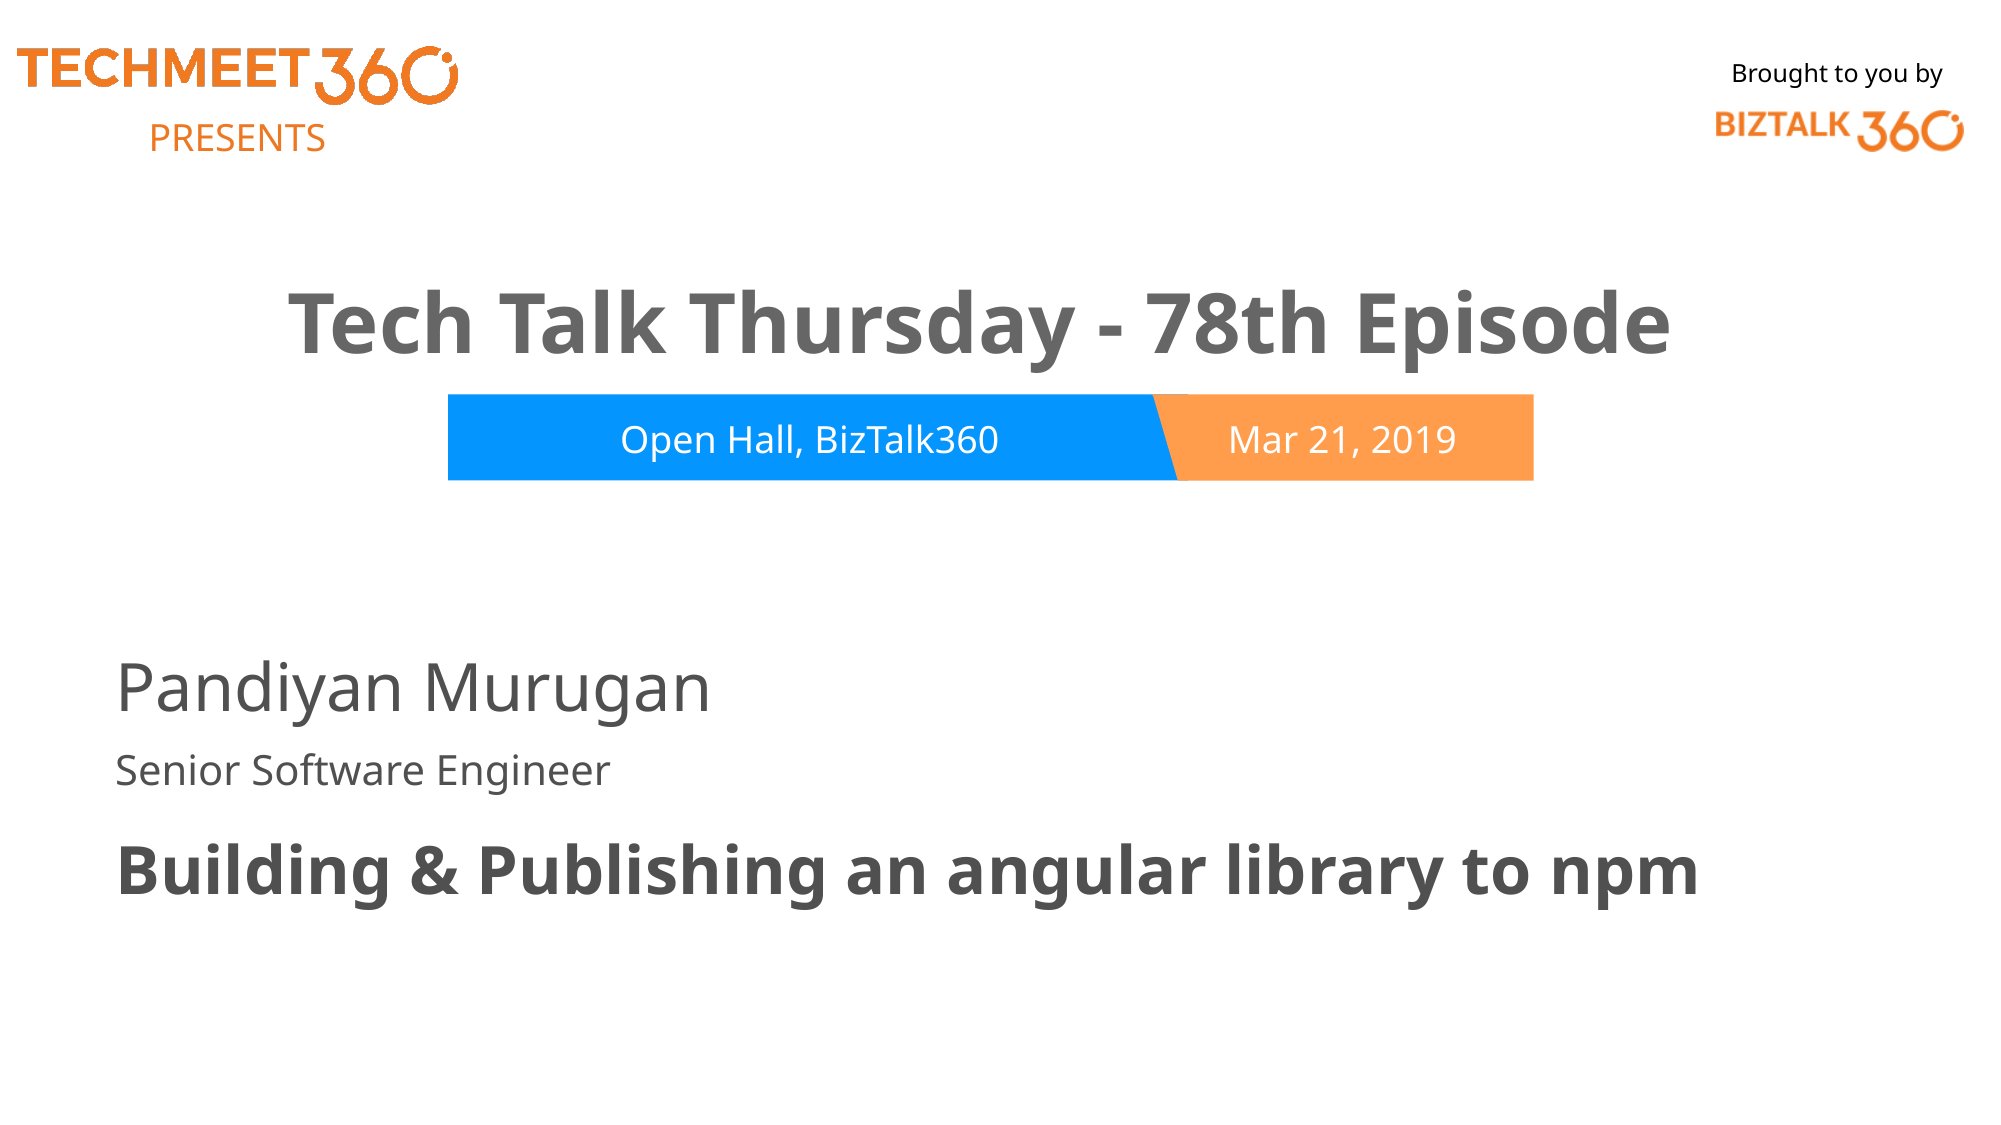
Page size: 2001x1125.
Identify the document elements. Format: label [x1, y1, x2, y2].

picture [17, 46, 458, 105]
picture [1716, 110, 1964, 152]
text_box [100, 637, 1859, 917]
